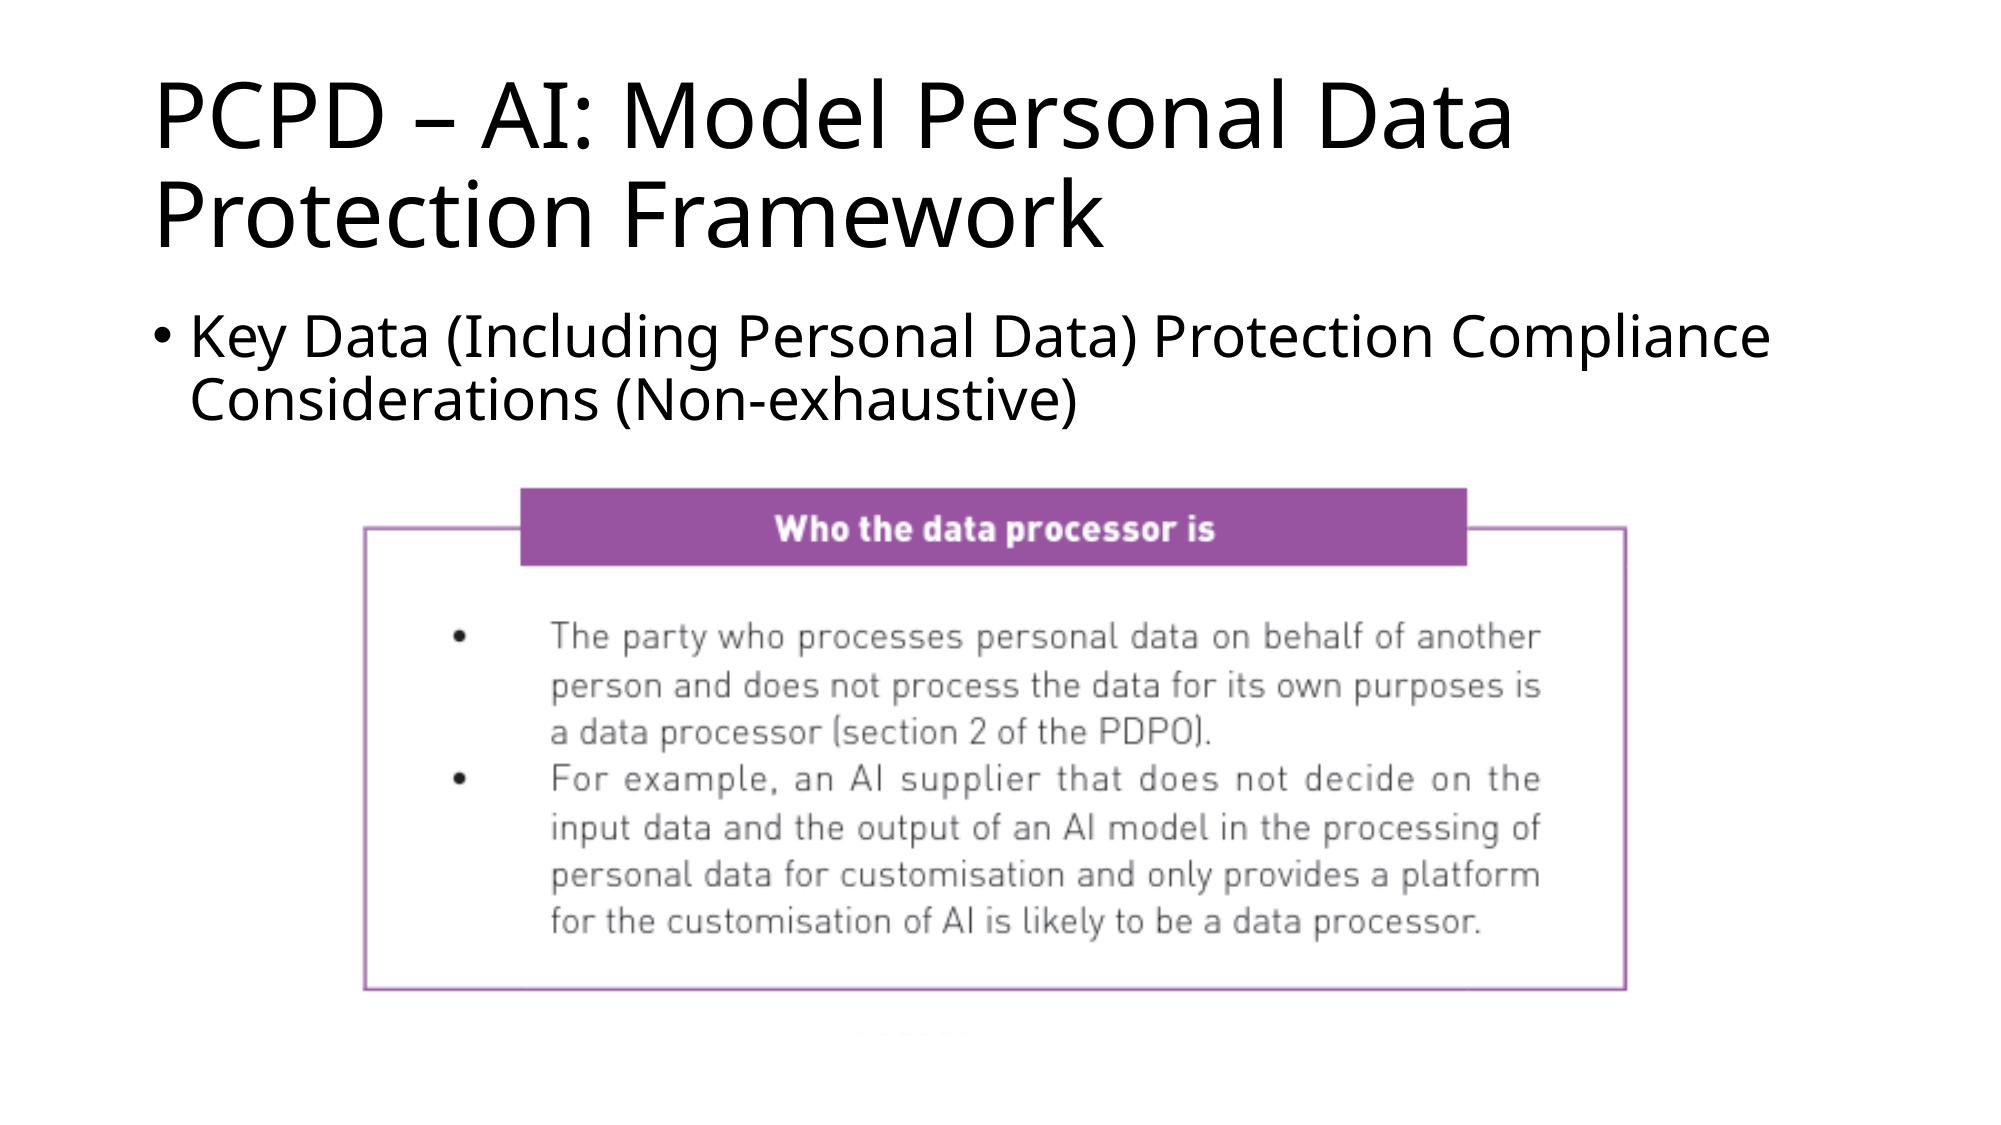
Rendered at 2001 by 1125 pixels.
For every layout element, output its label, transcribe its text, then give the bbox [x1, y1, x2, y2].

picture [329, 461, 1671, 1036]
title PCPD – AI: Model Personal Data Protection Framework [137, 59, 1863, 278]
list Key Data (Including Personal Data) Protection Compliance Considerations (Non-exhaustive) [137, 299, 1863, 1014]
